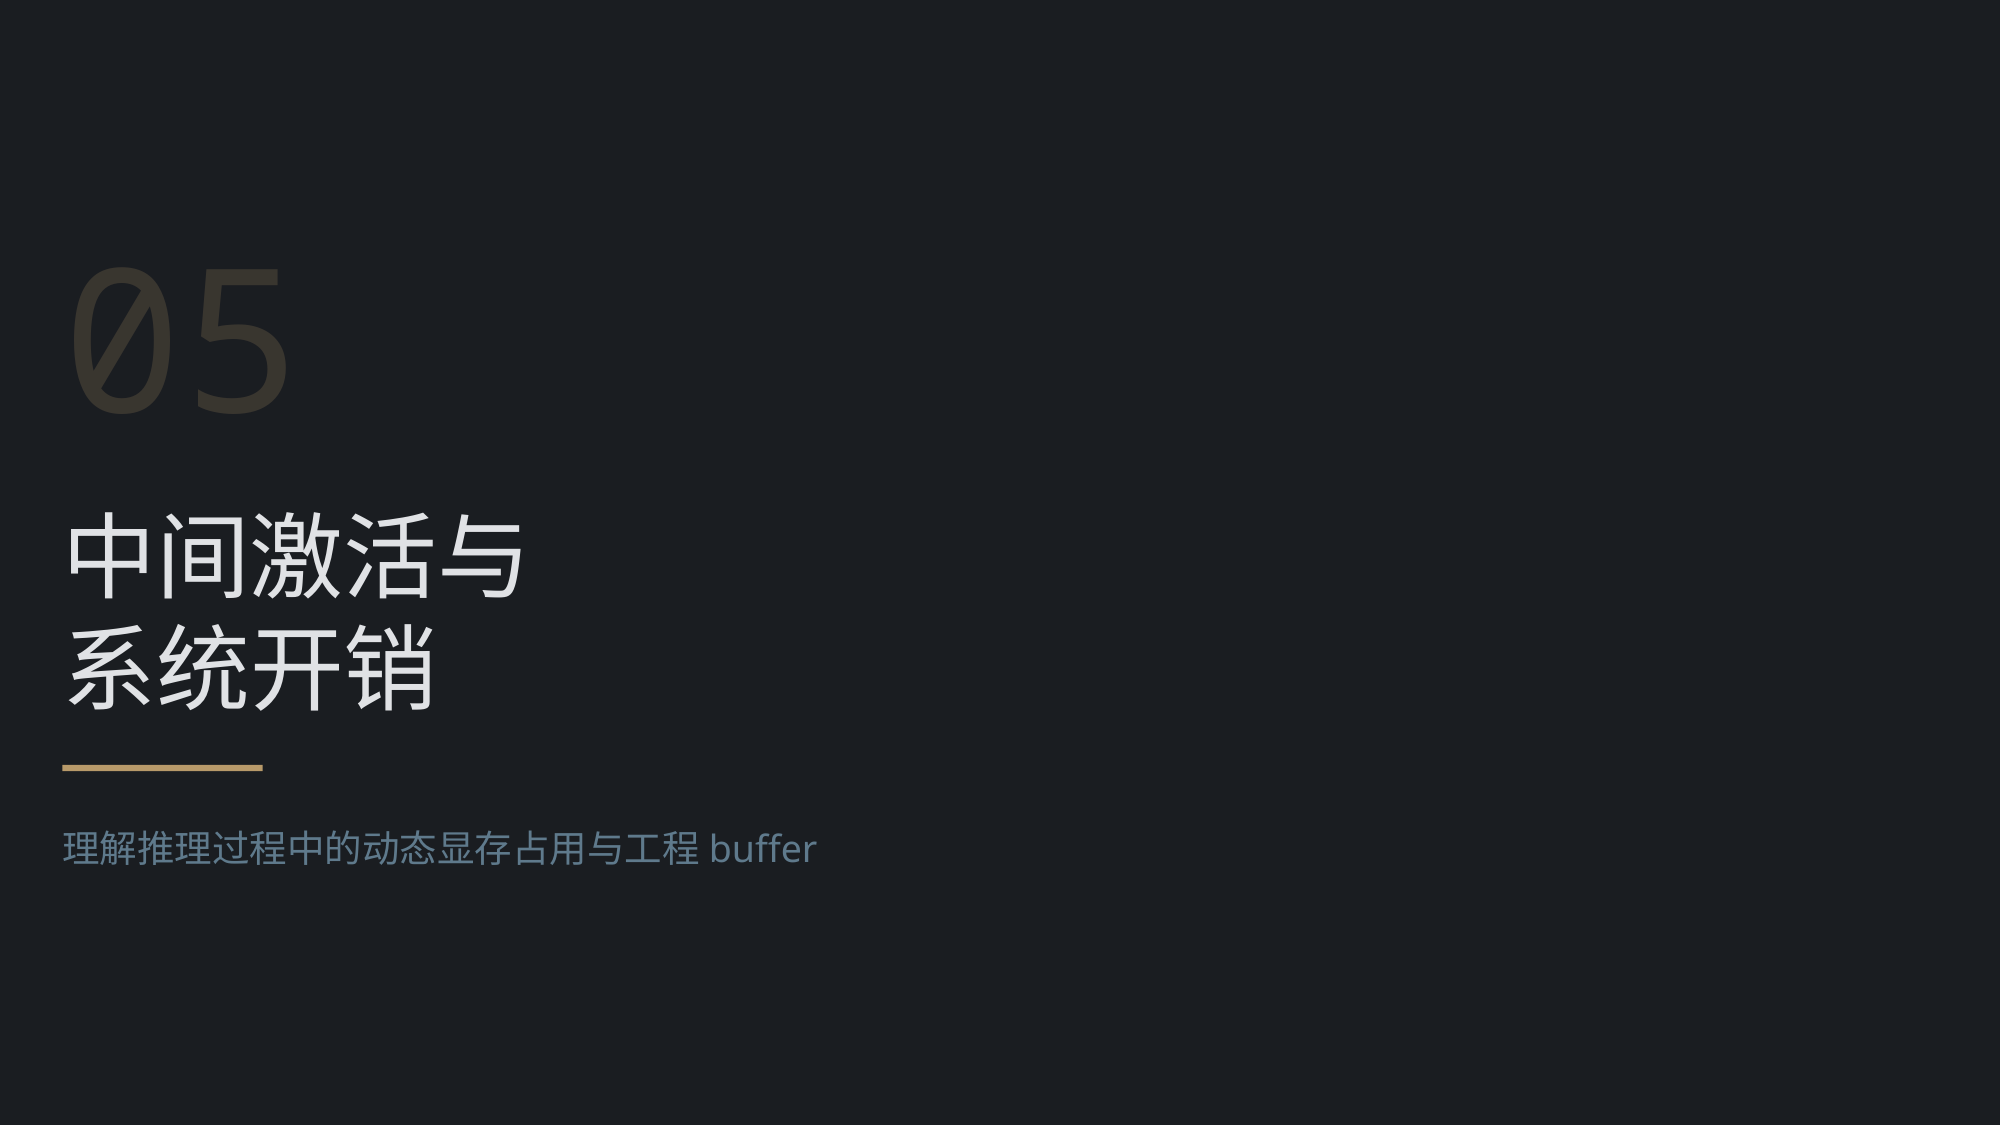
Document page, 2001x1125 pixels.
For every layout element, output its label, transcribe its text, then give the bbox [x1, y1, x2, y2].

text_box 05 [62, 235, 399, 475]
text_box 中间激活与 系统开销 [62, 492, 852, 728]
text_box [62, 764, 263, 772]
text_box 理解推理过程中的动态显存占用与工程buffer [62, 808, 824, 870]
